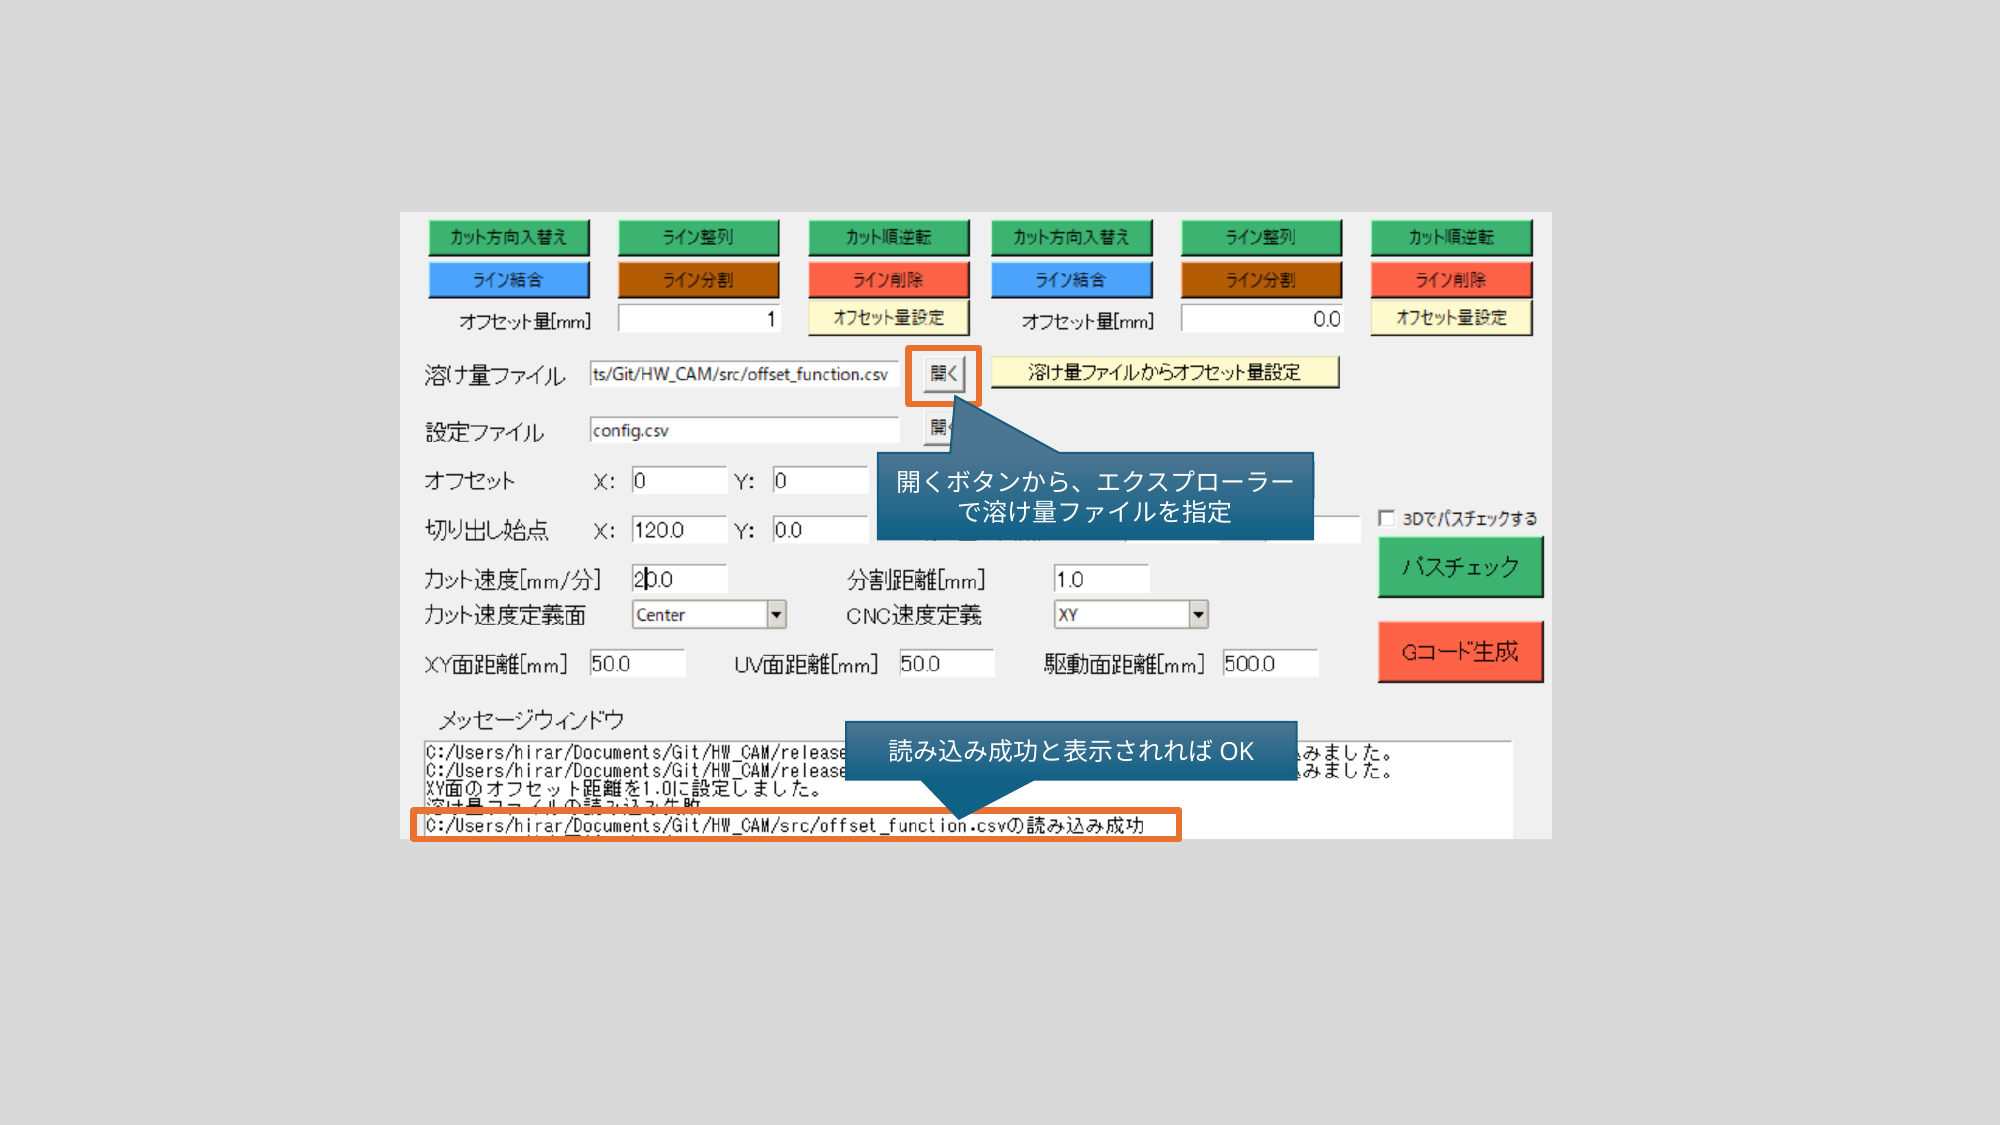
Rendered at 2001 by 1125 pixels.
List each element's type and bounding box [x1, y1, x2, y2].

picture [399, 212, 1552, 840]
